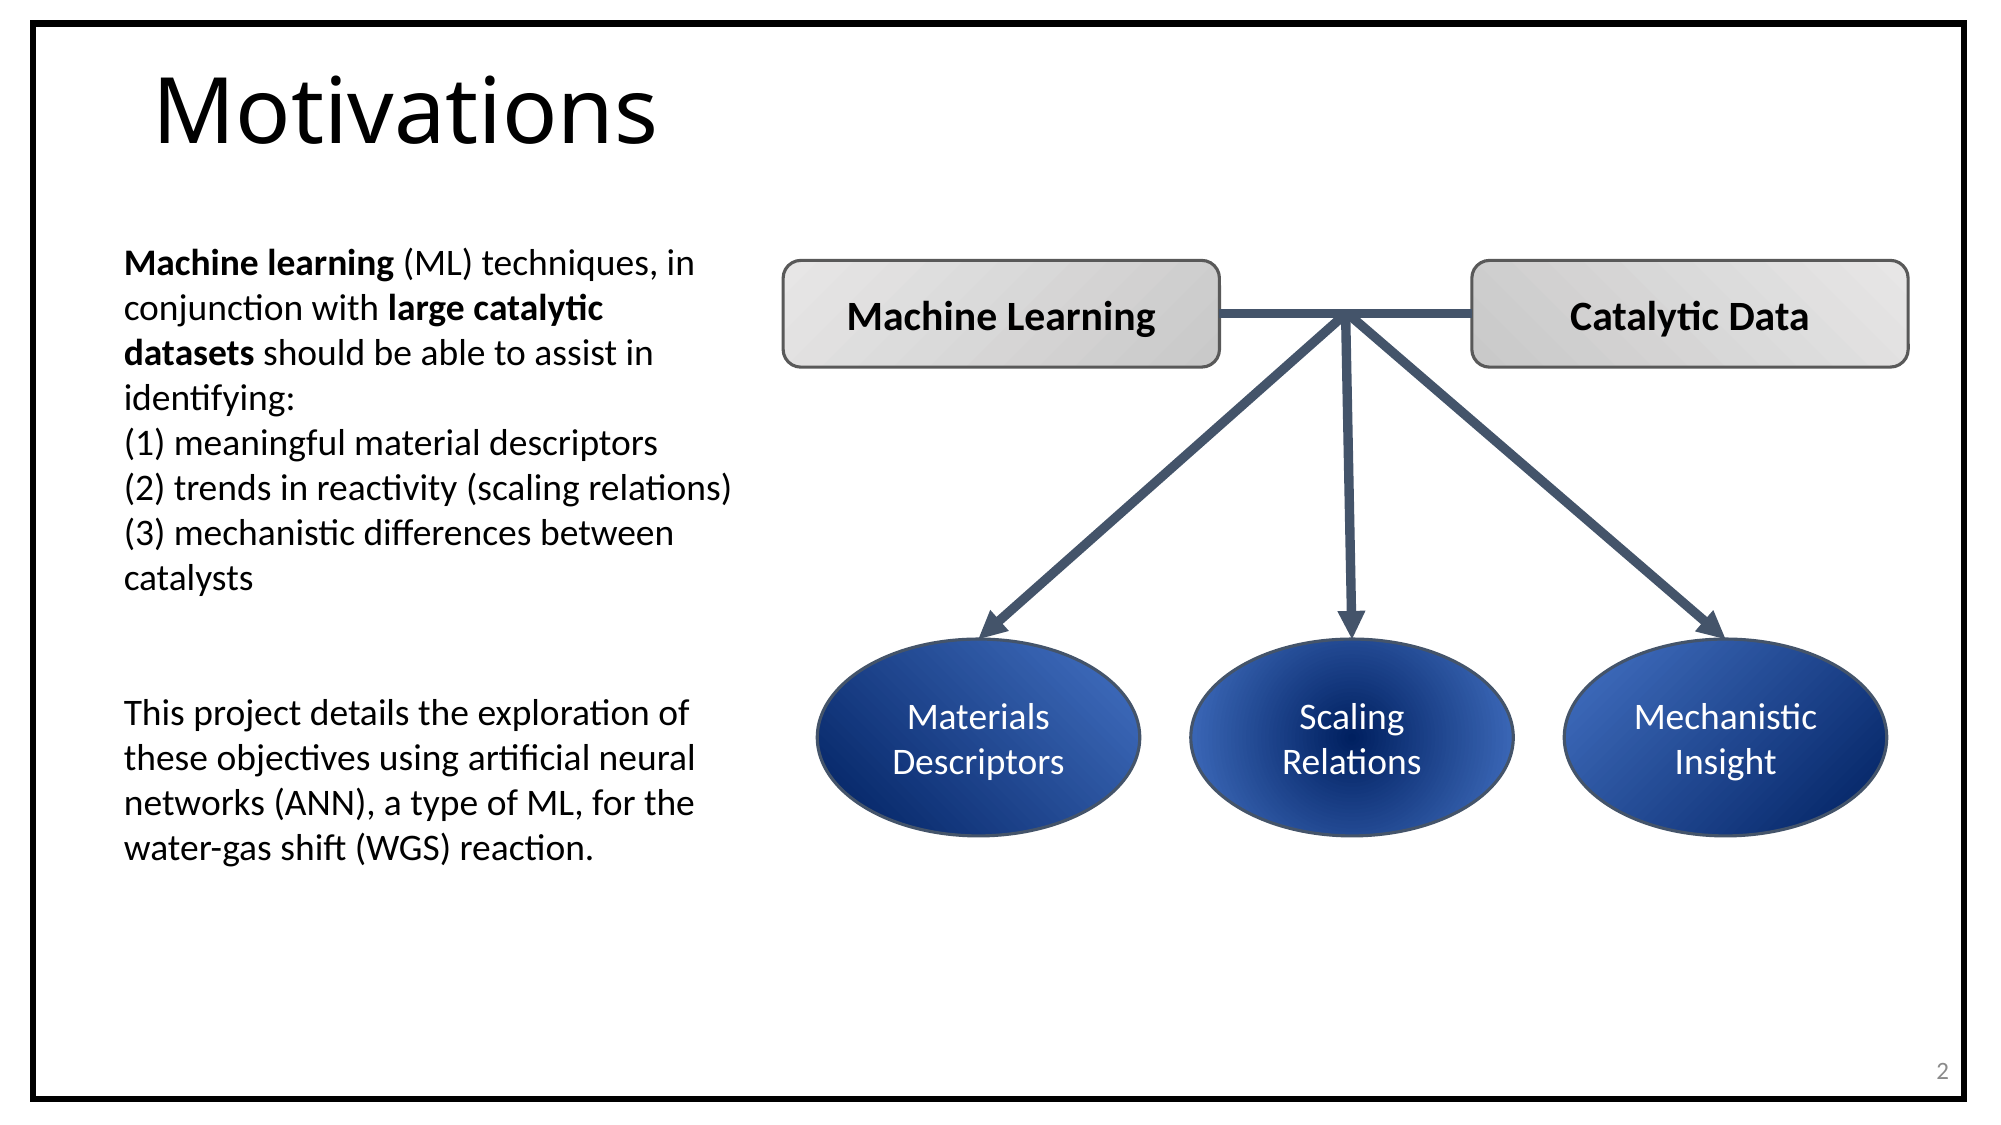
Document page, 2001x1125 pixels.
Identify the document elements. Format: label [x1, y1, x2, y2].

text_box [32, 22, 1965, 1100]
text_box [1347, 313, 1726, 640]
text_box [978, 313, 1345, 640]
